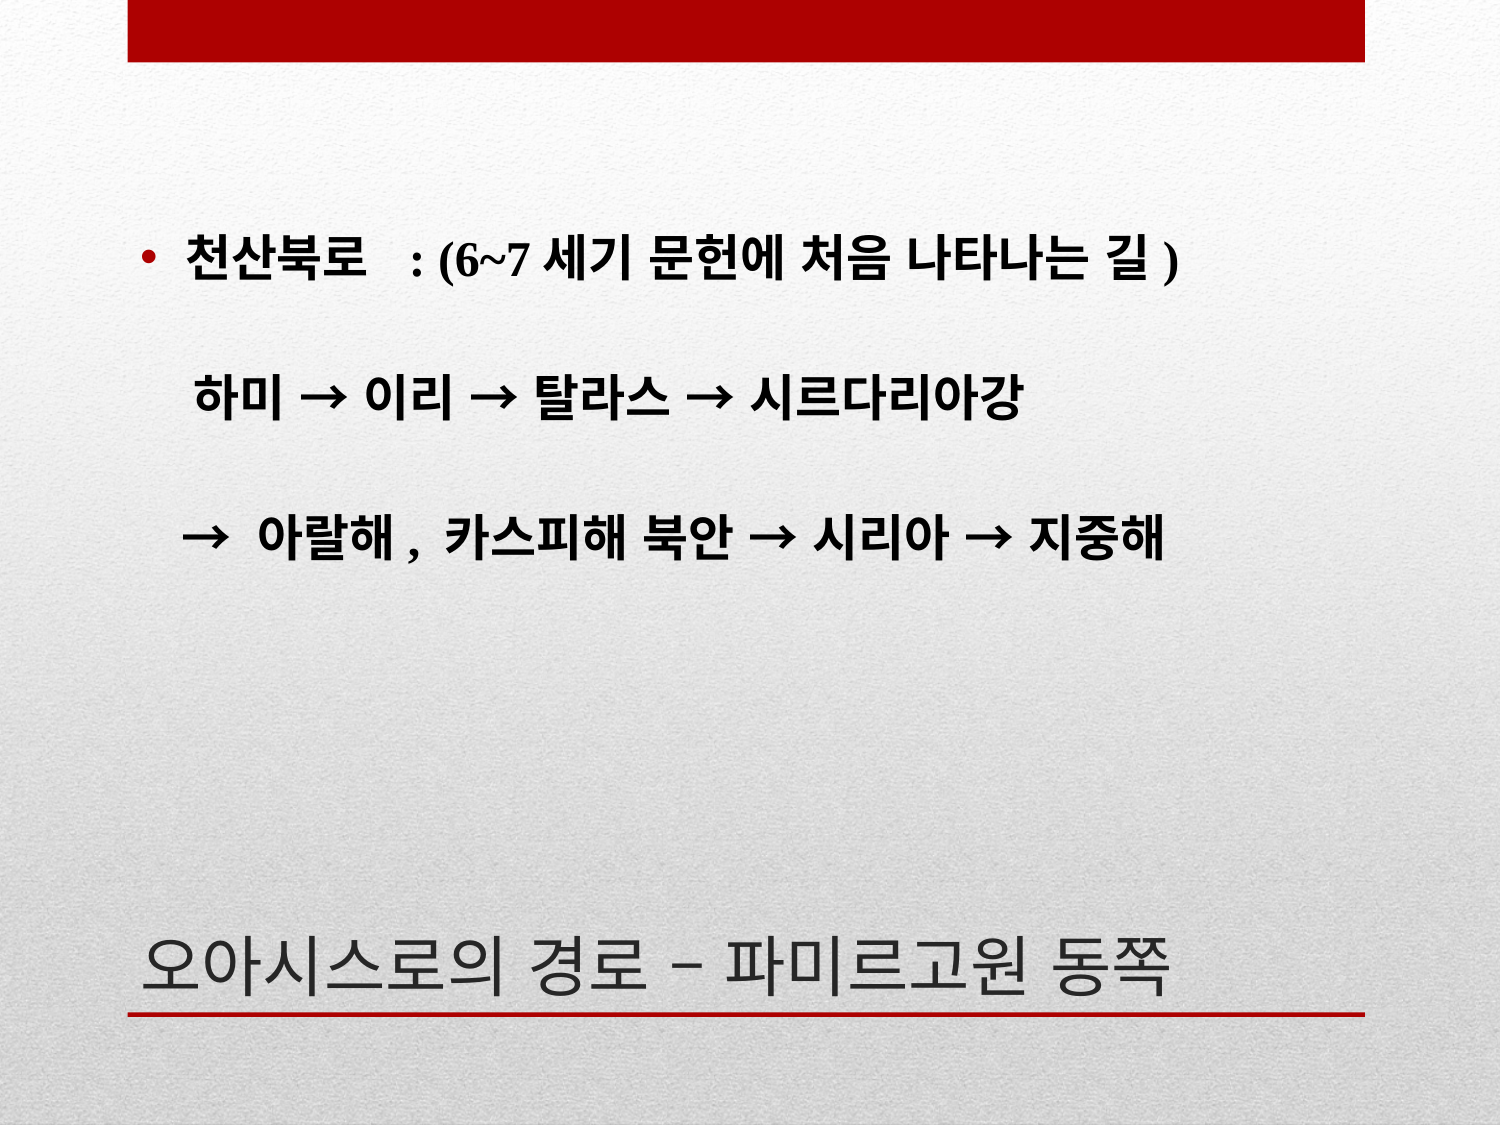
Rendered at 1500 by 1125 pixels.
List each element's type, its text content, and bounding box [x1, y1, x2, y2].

title 오아시스로의 경로 – 파미르고원 동쪽 [125, 916, 1238, 1013]
list 천산북로 : (6~7세기 문헌에 처음 나타나는 길) 하미 → 이리 → 탈라스 → 시르다리아강 → 아랄해, 카스피해 북안 → 시리아 → 지중해 [125, 112, 1363, 750]
